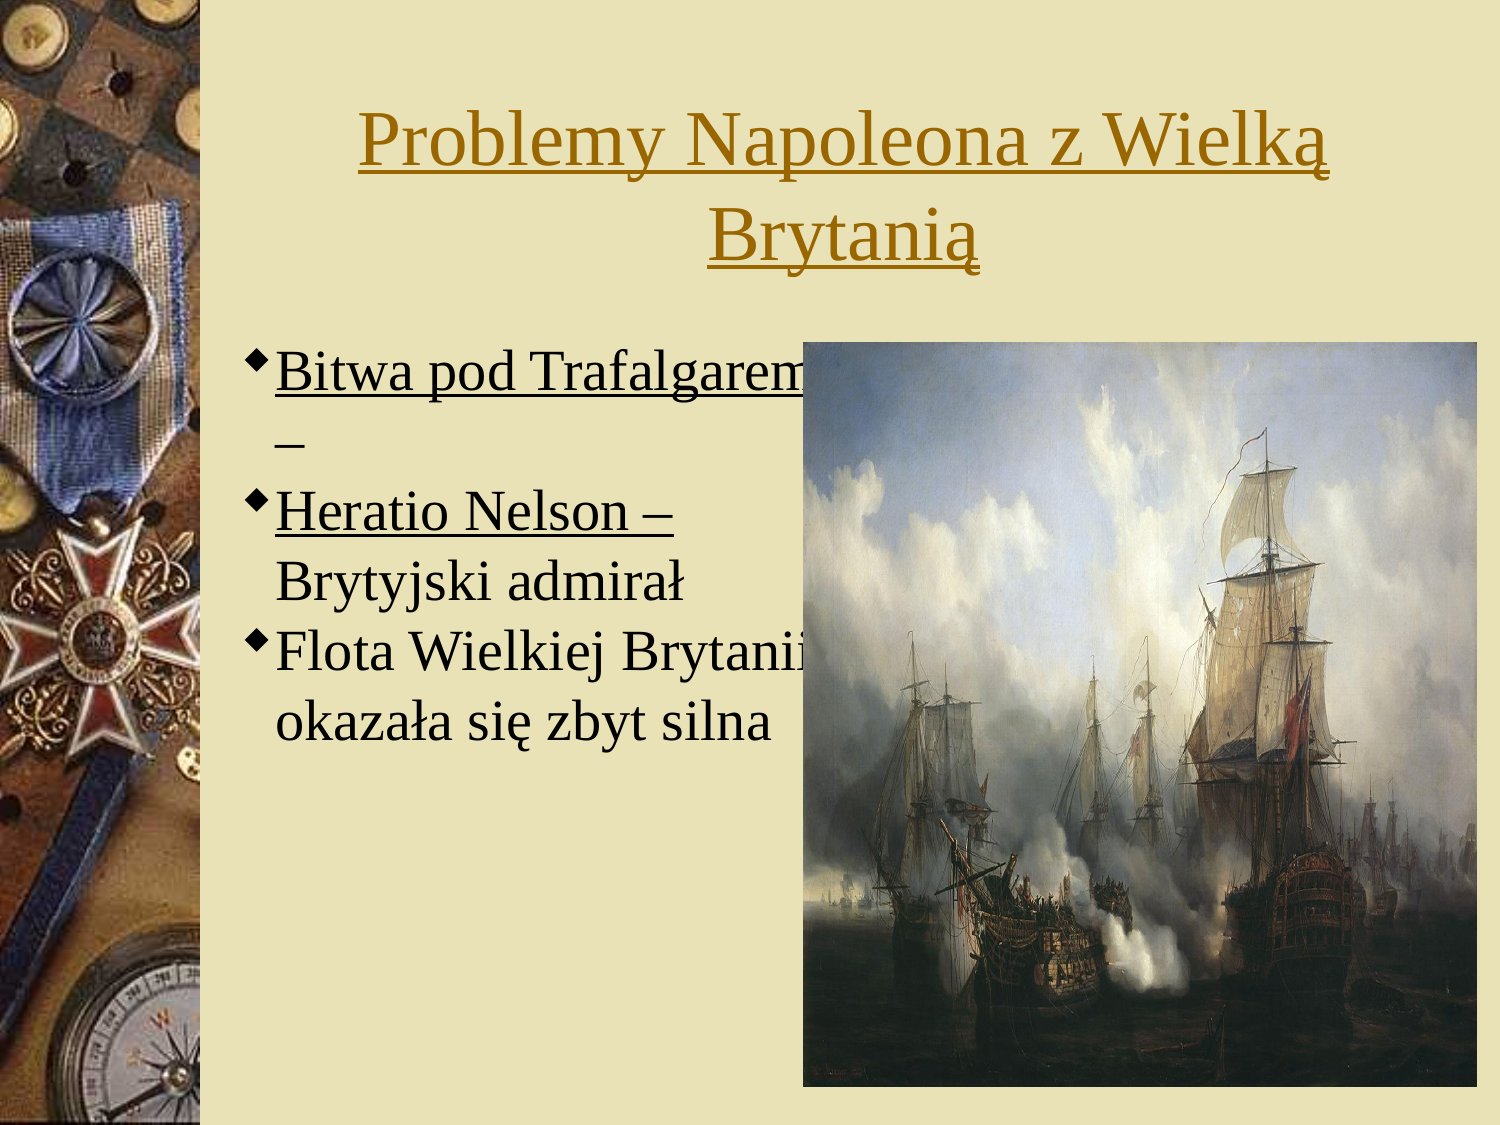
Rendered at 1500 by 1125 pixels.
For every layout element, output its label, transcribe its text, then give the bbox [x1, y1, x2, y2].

picture [0, 0, 200, 1125]
text_box Bitwa pod Trafalgarem – Heratio Nelson – Brytyjski admirał Flota Wielkiej Brytanii okazała się zbyt silna [224, 324, 838, 1000]
picture [802, 342, 1477, 1087]
text_box Problemy Napoleona z Wielką Brytanią [225, 87, 1463, 275]
